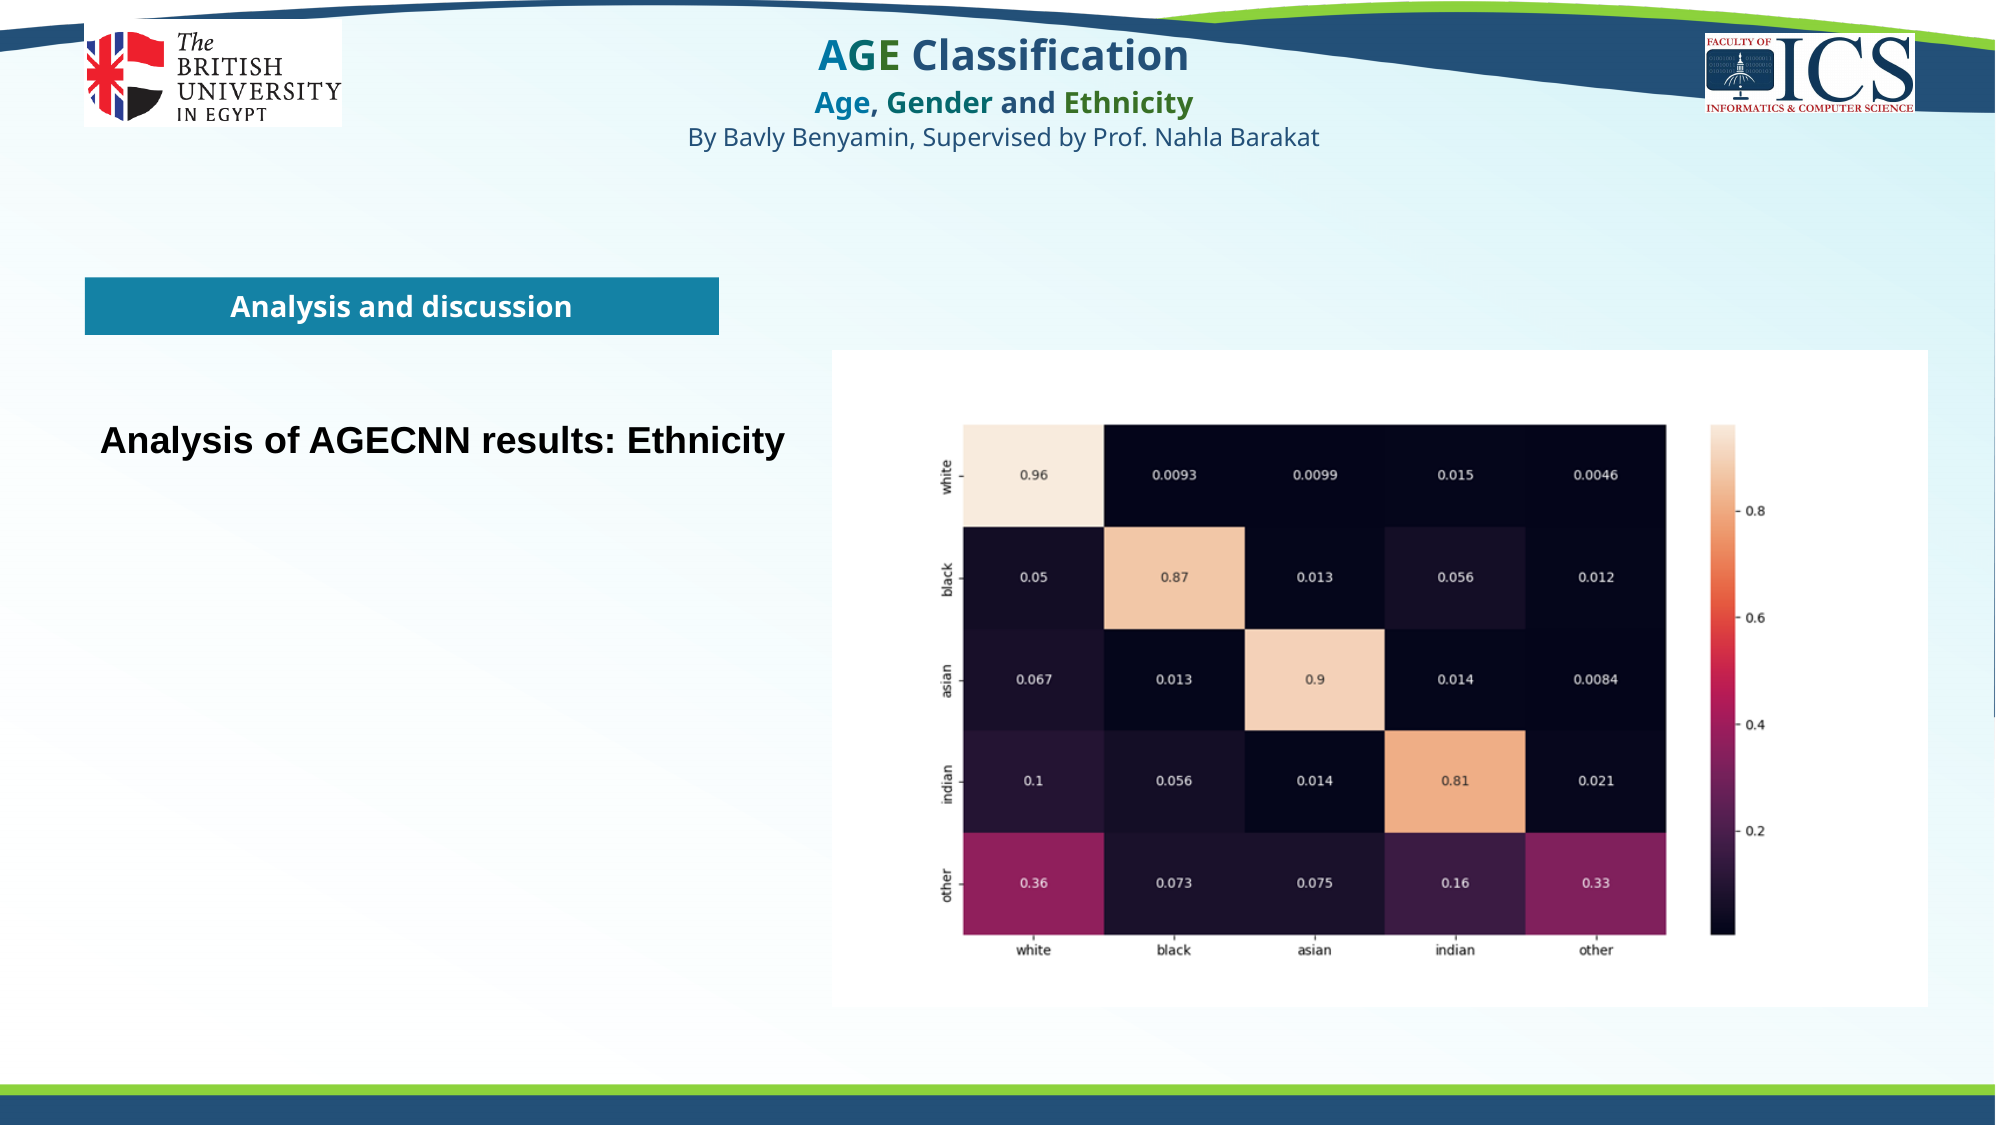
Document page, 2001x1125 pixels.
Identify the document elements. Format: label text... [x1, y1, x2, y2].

text_box Analysis and discussion [84, 277, 719, 335]
text_box By Bavly Benyamin, Supervised by Prof. Nahla Barakat [635, 121, 1373, 152]
picture [0, 0, 2001, 1125]
text_box AGE Classification Age, Gender and Ethnicity [790, 28, 1218, 108]
text_box Analysis of AGECNN results: Ethnicity [84, 385, 826, 469]
